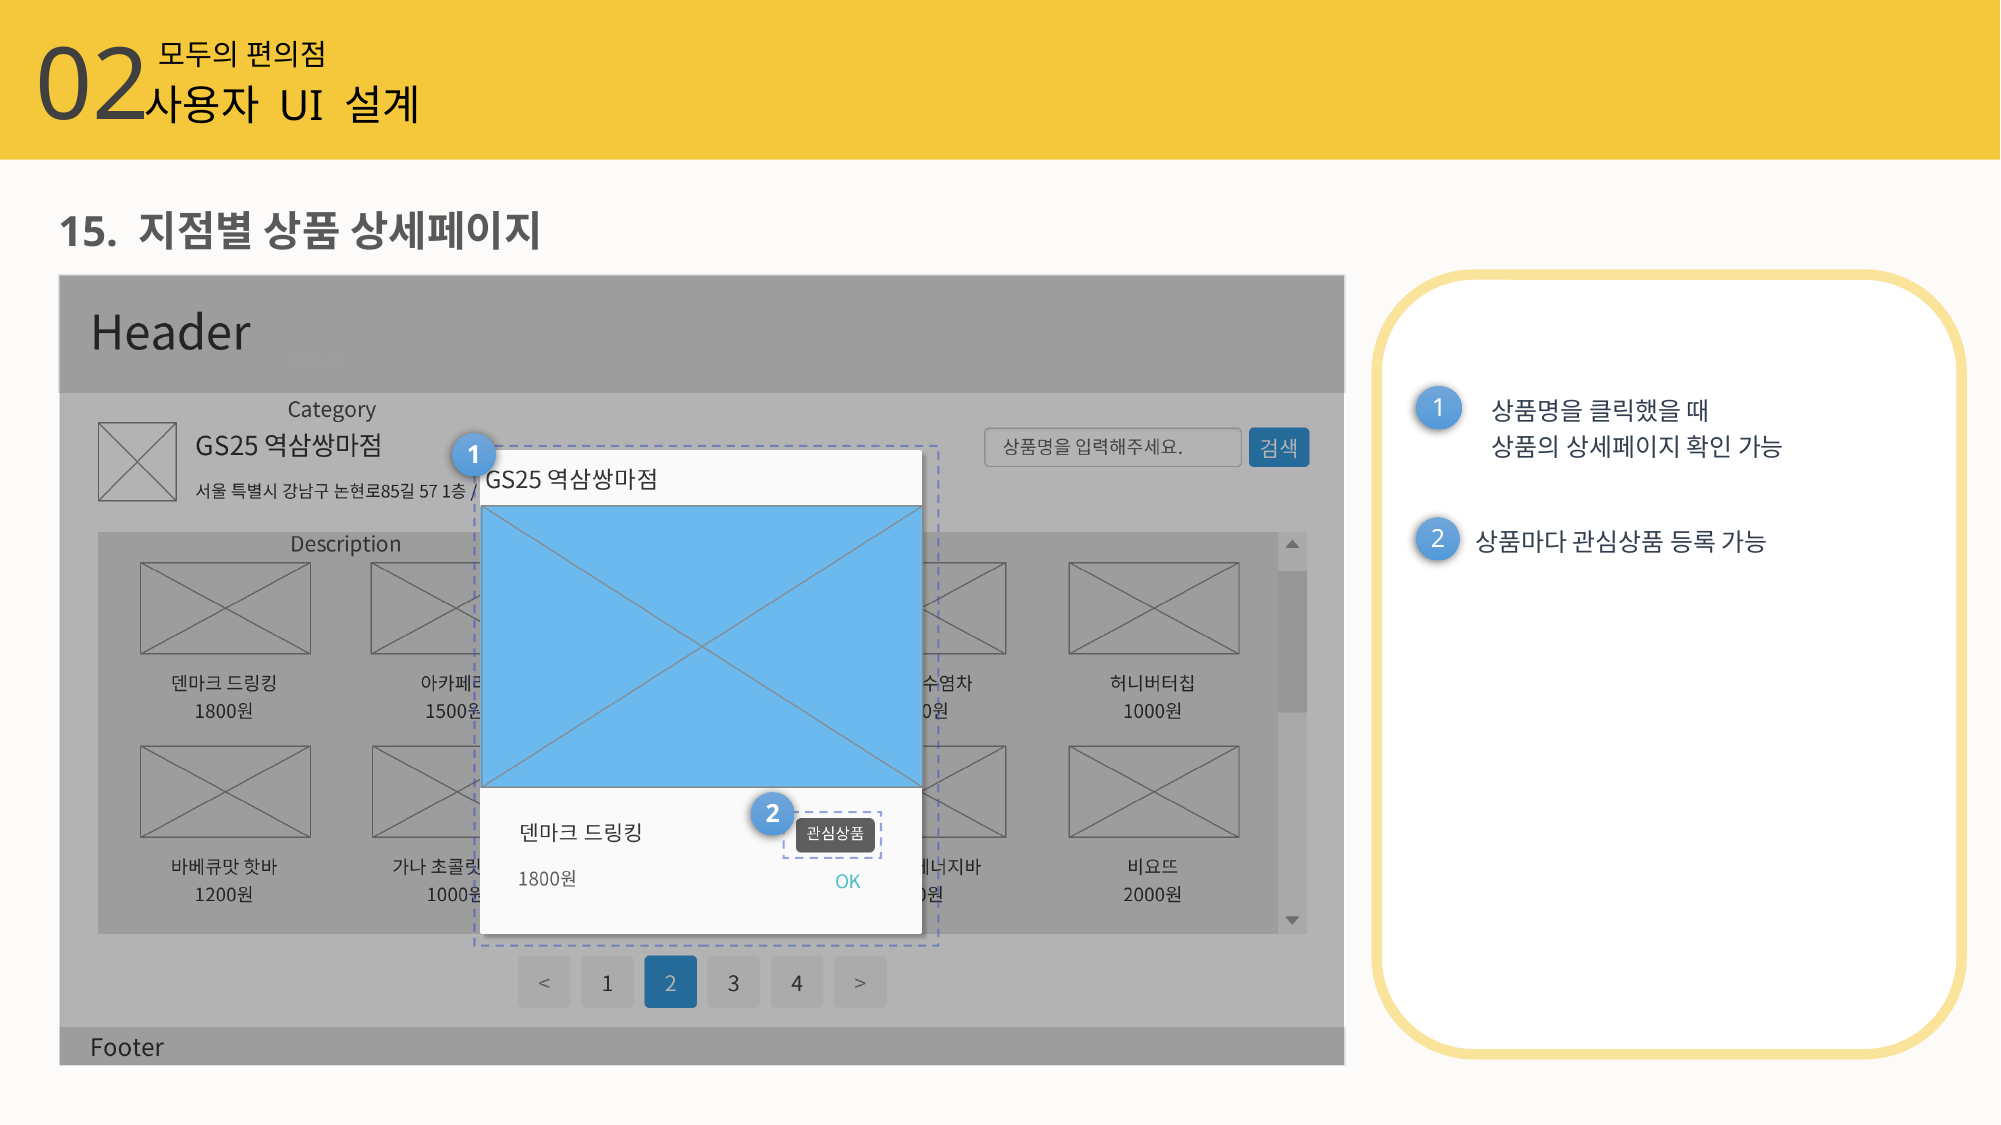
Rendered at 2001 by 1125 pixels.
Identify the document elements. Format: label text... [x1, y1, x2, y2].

text_box [1375, 273, 1963, 1056]
text_box 모두의 편의점 [205, 28, 343, 71]
text_box [0, 0, 2000, 161]
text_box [1416, 513, 1961, 602]
picture [58, 274, 1346, 1066]
text_box 02 [20, 11, 205, 147]
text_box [1416, 381, 1960, 470]
text_box 15. 지점별 상품 상세페이지 [43, 197, 933, 263]
text_box 사용자 UI 설계 [205, 71, 437, 137]
